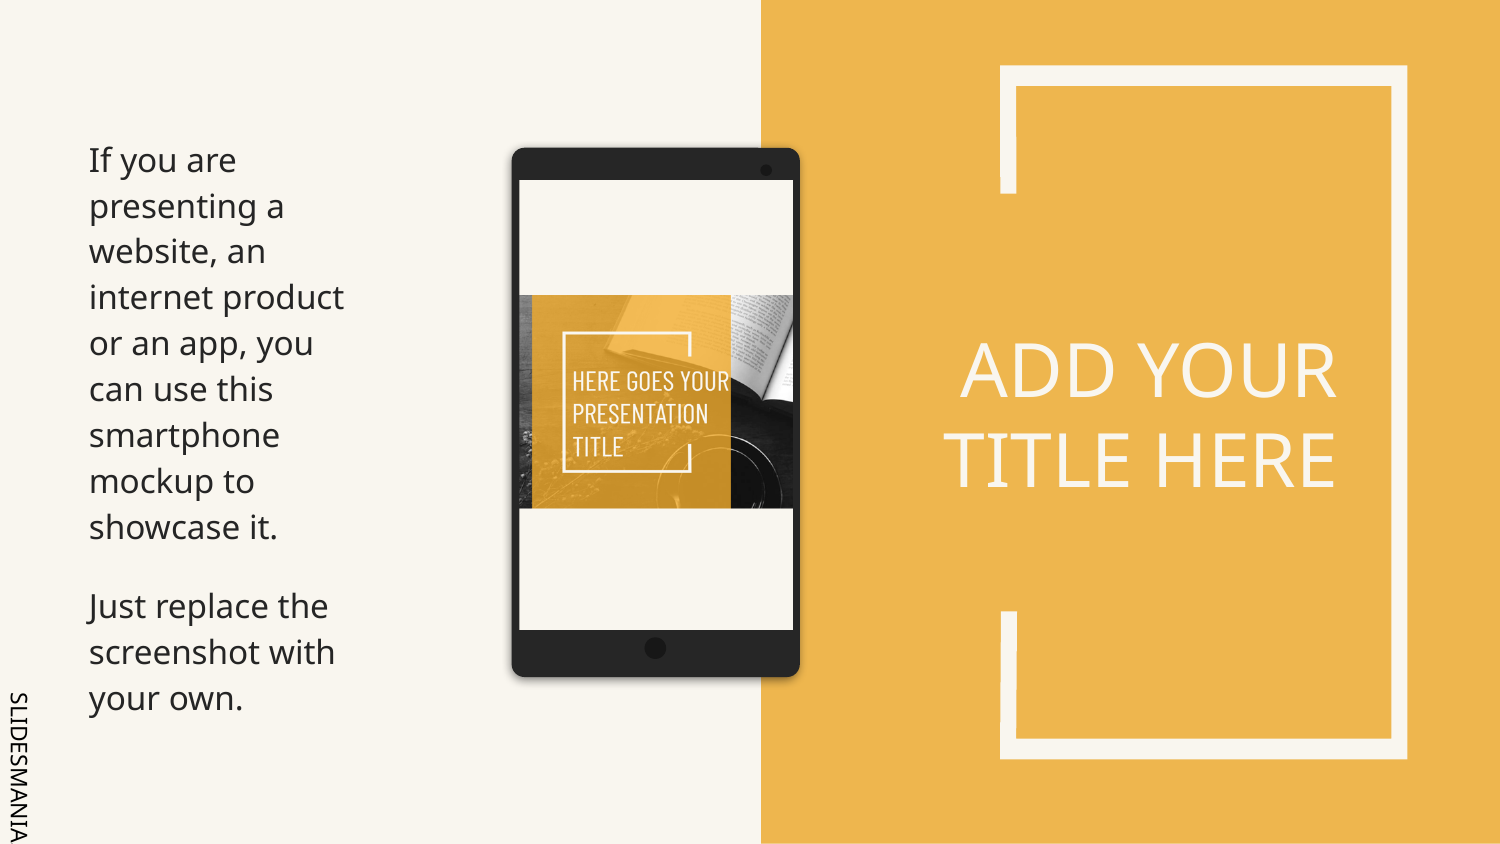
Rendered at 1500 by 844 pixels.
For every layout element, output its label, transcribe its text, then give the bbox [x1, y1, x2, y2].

title ADD YOUR TITLE HERE [921, 227, 1354, 598]
list If you are presenting a website, an internet product or an app, you can use this smartphone mockup to showcase it. Just replace the screenshot with your own. [73, 297, 378, 552]
picture [519, 180, 794, 630]
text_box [511, 147, 801, 678]
